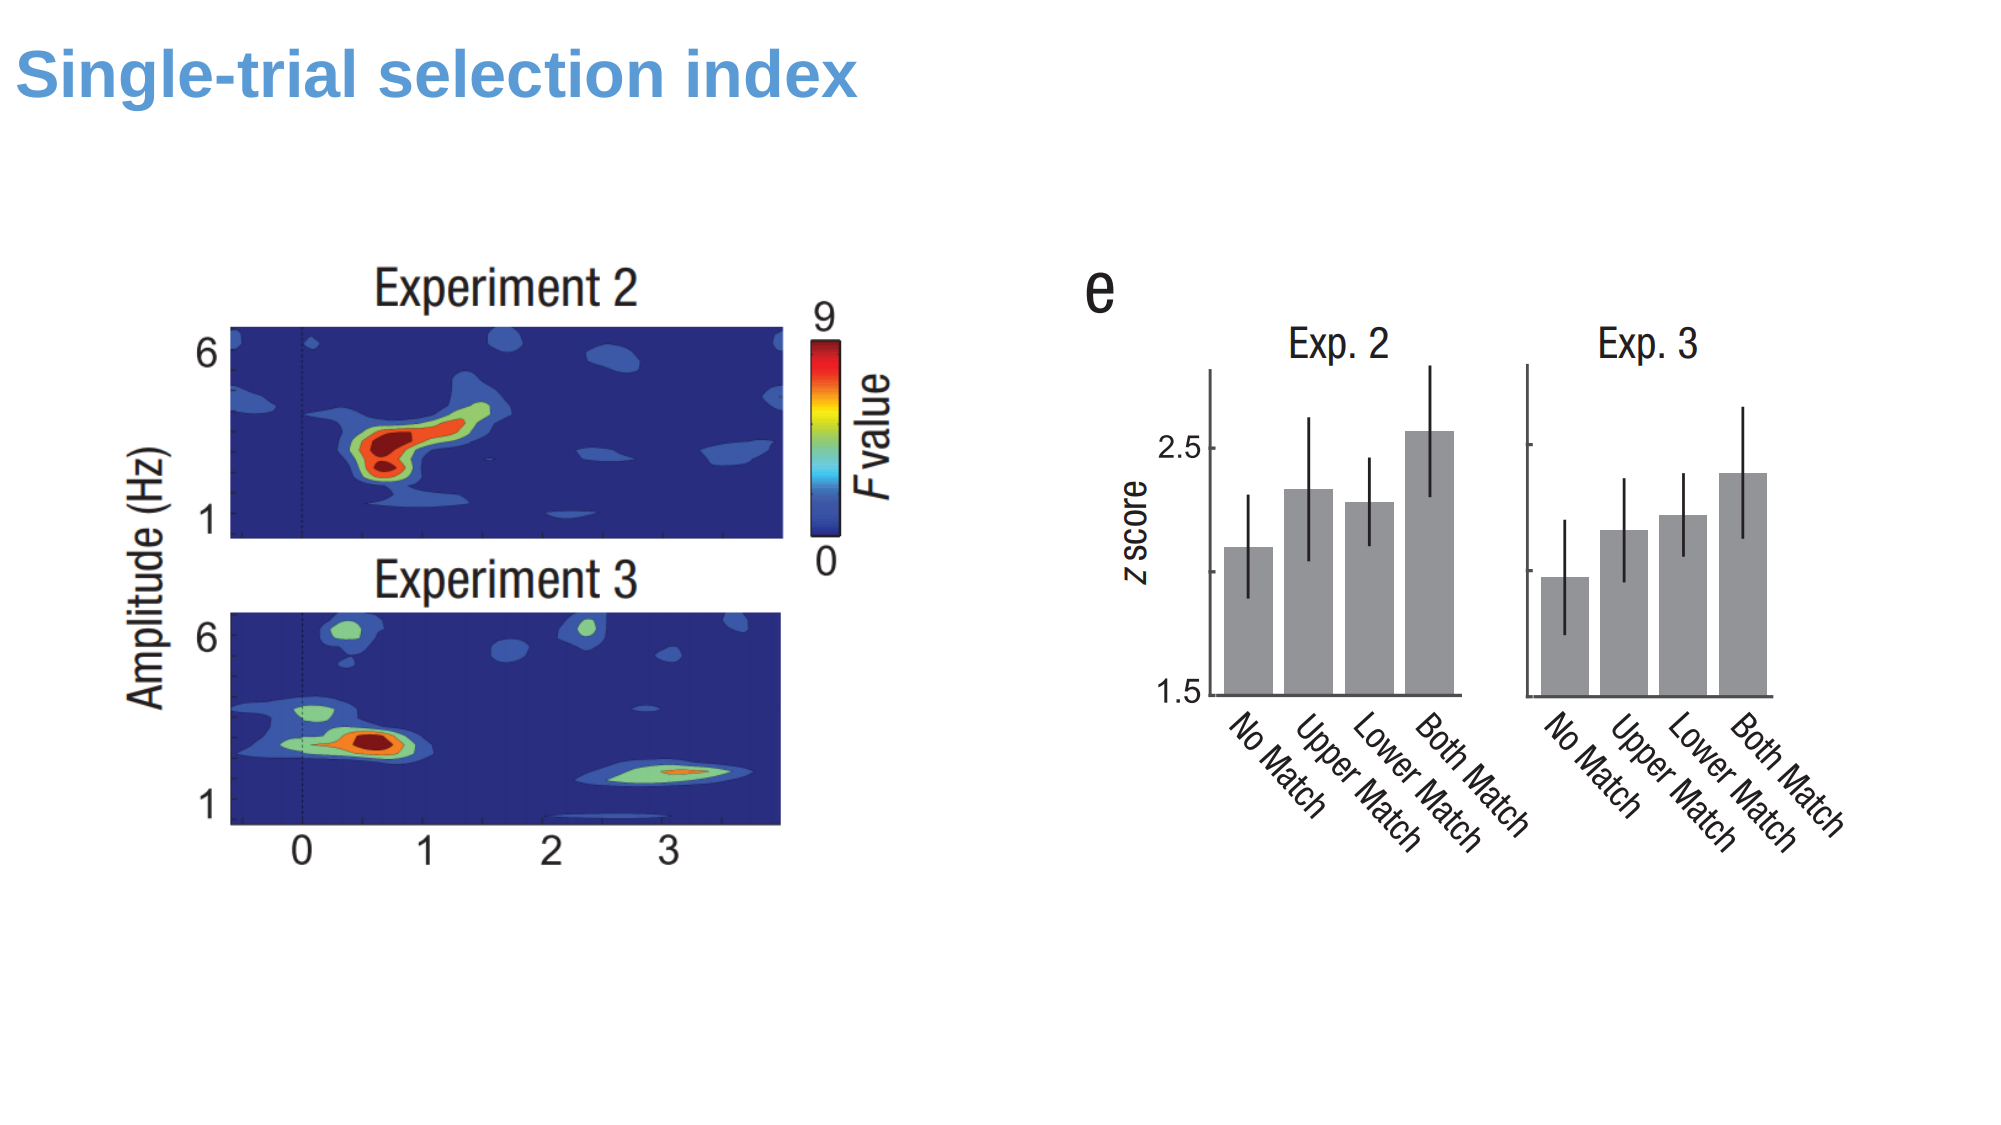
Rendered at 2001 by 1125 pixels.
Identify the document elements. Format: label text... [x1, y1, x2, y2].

text_box Single-trial selection index [0, 23, 921, 119]
picture [95, 258, 909, 881]
picture [1070, 268, 1898, 871]
